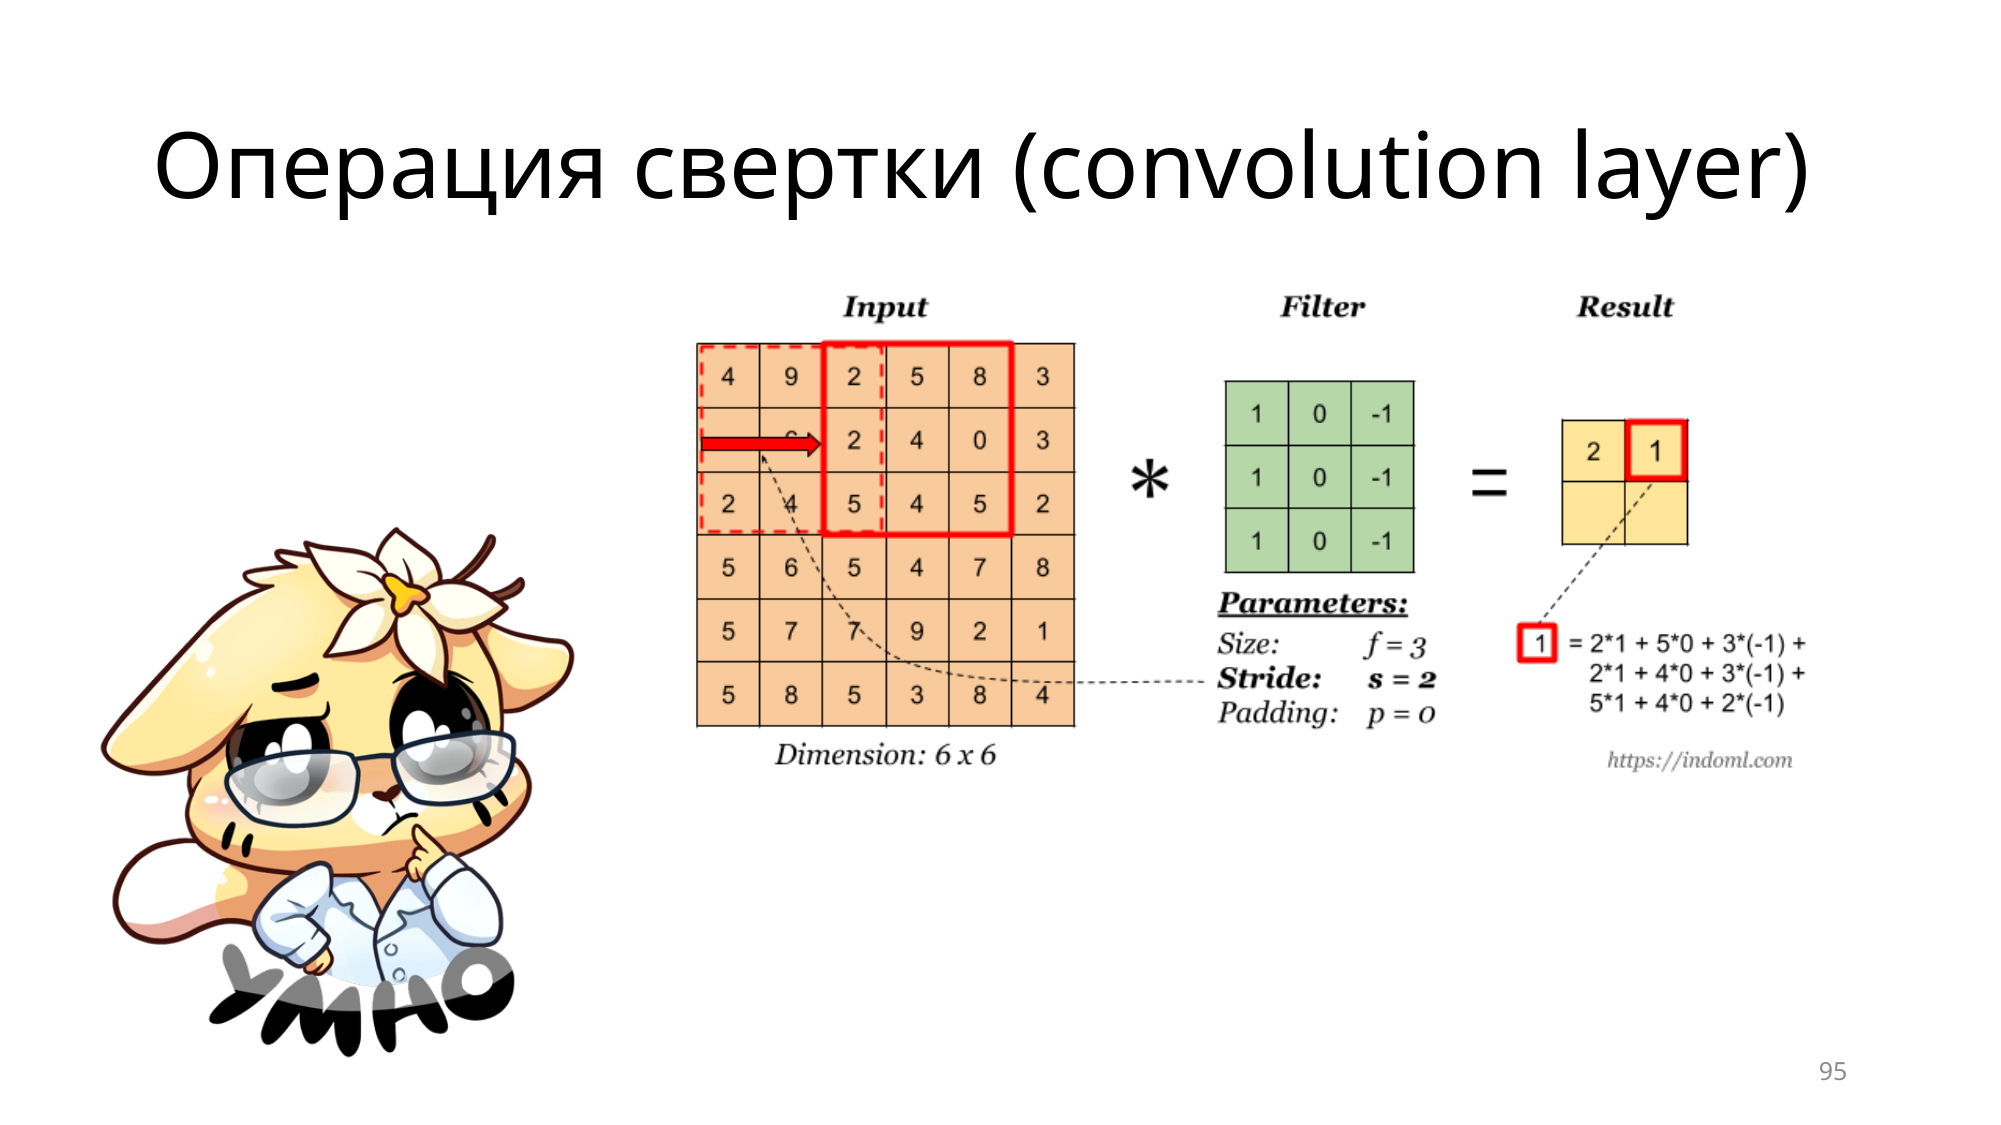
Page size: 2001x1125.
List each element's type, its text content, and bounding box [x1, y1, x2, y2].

picture [63, 517, 612, 1066]
slide_number 95 [1412, 1042, 1863, 1103]
title Операция свертки (convolution layer) [137, 59, 1863, 278]
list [684, 293, 1820, 774]
